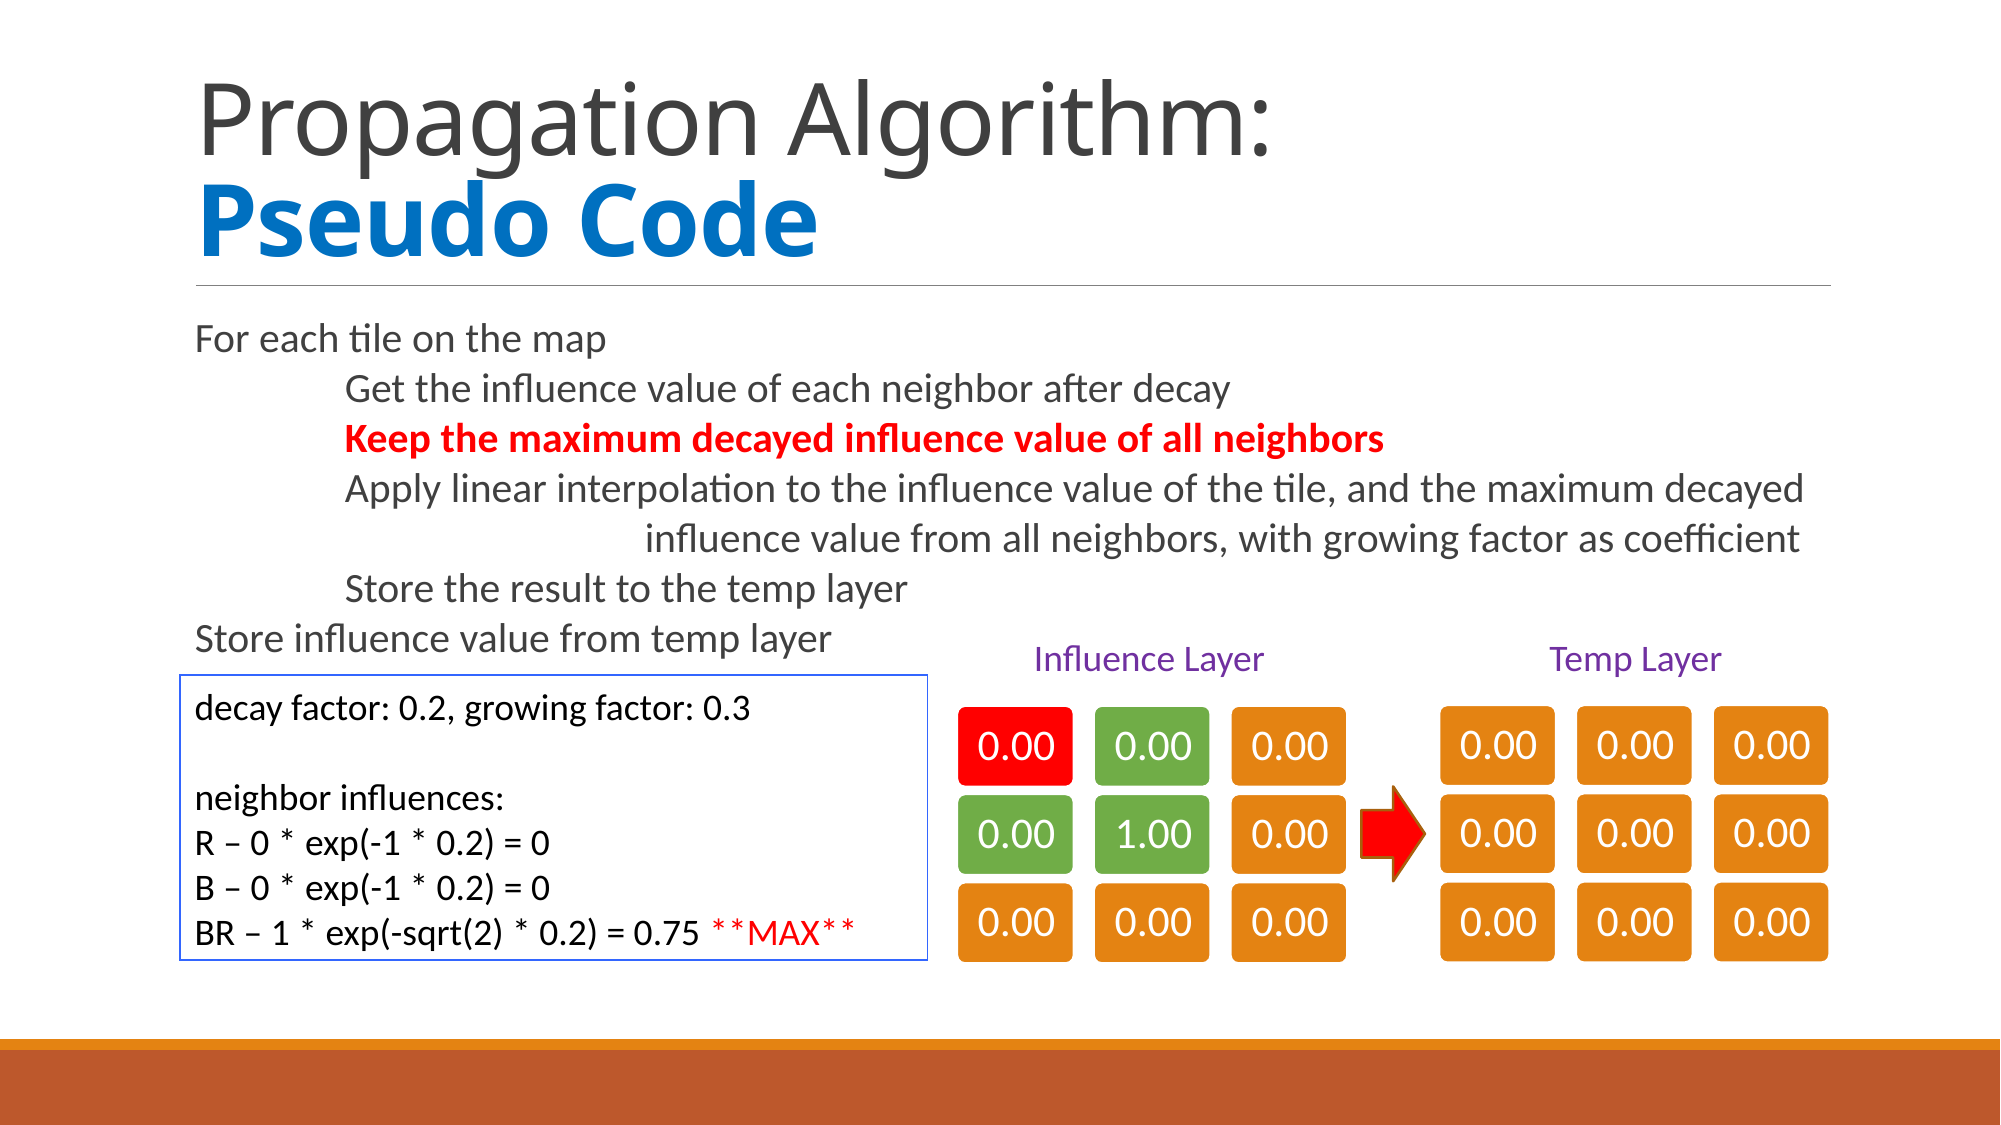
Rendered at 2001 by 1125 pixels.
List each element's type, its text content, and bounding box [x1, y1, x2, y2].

text_box [1360, 785, 1427, 883]
text_box decay factor: 0.2, growing factor: 0.3 neighbor influences: R – 0 * exp(-1 * 0.2) = 0 B – 0 * exp(-1 * 0.2) = 0 BR – 1 * exp(-sqrt(2) * 0.2) = 0.75 **MAX** [179, 675, 928, 960]
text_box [1438, 704, 1831, 964]
text_box Temp Layer [1534, 626, 1801, 686]
list For each tile on the map Get the influence value of each neighbor after decay Keep the maximum decayed influence value of all neighbors Apply linear interpolation to the influence value of the tile, and the maximum decayed influence value from all neighbors, with growing factor as coefficient Store the result to the temp layer Store influence value from temp layer [179, 302, 1830, 963]
text_box Influence Layer [1019, 626, 1286, 686]
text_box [956, 705, 1349, 964]
title Propagation Algorithm: Pseudo Code [179, 47, 1830, 285]
